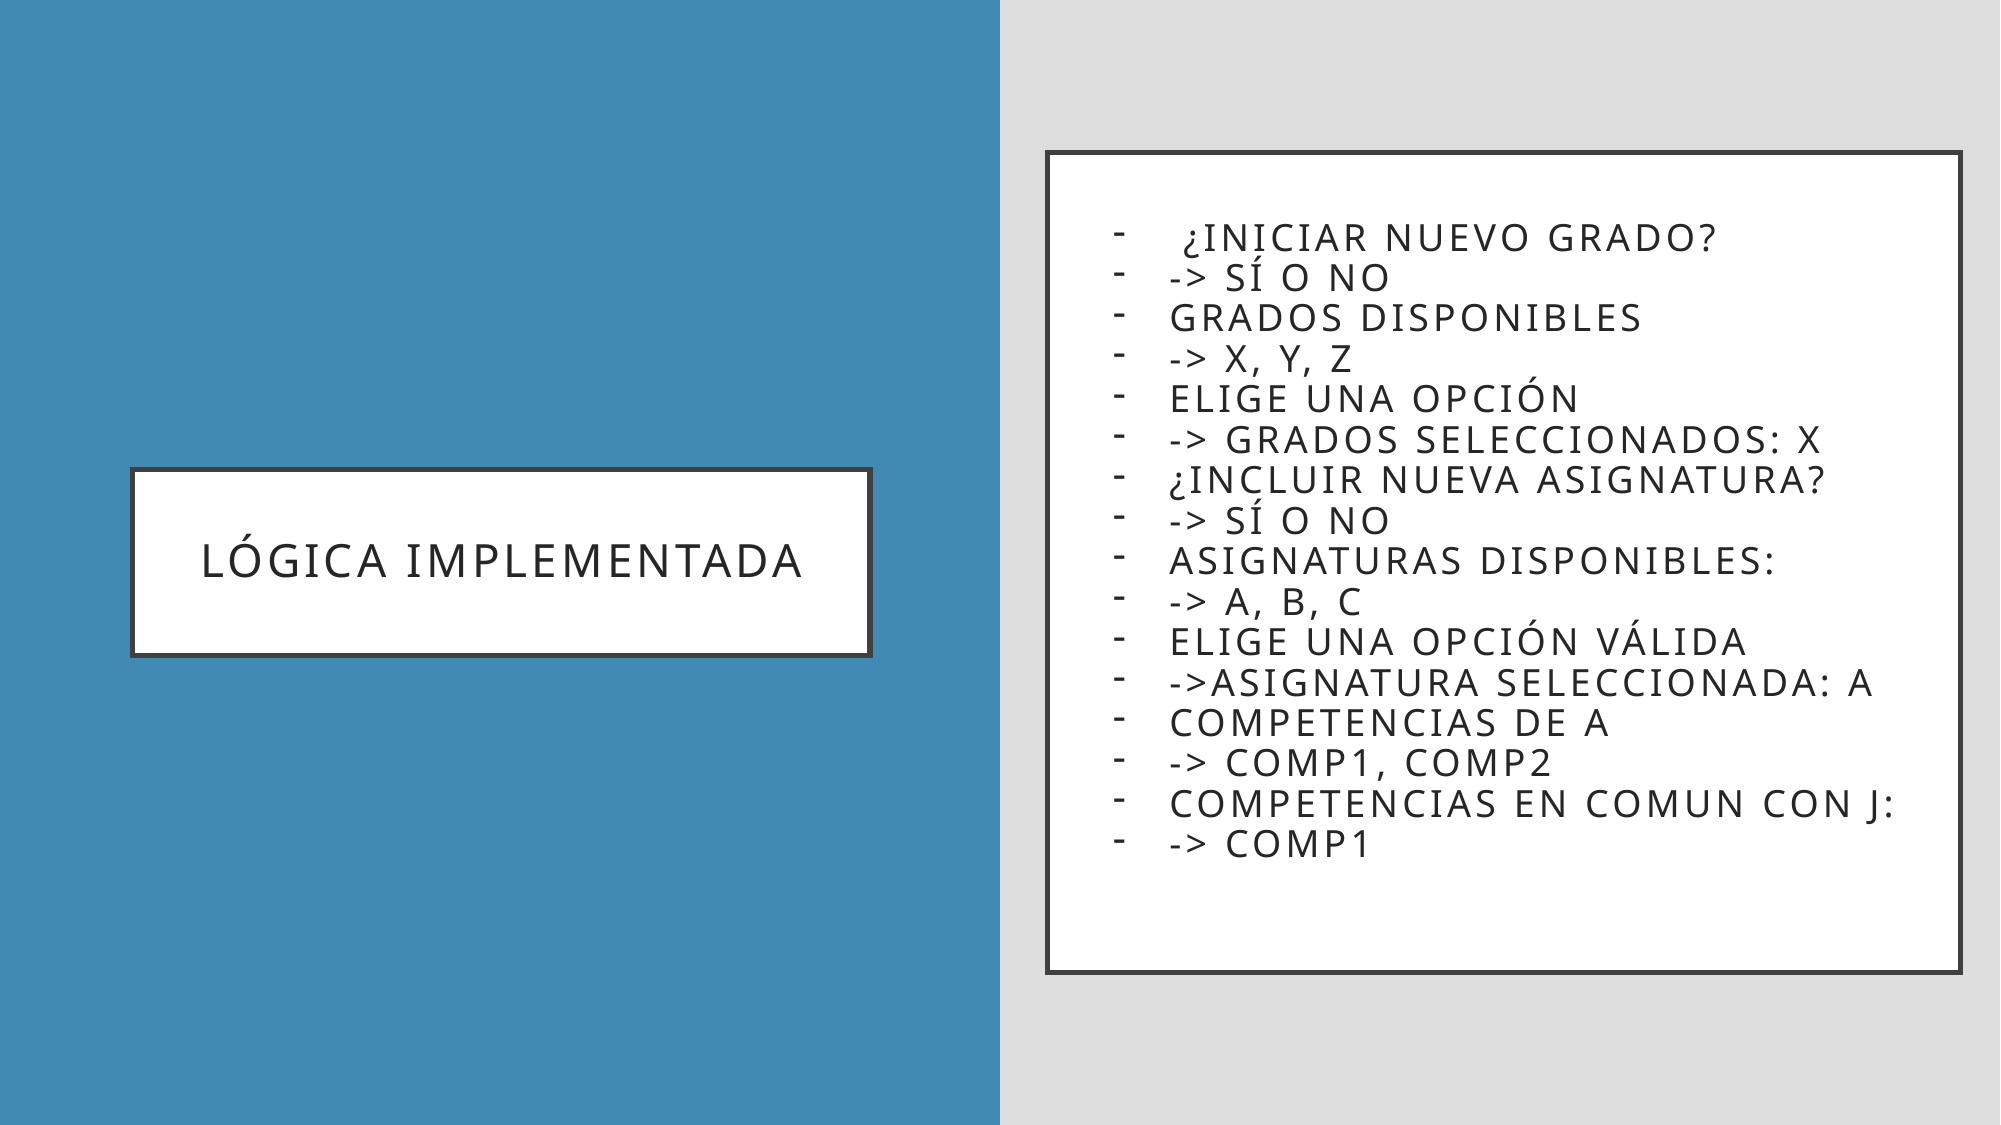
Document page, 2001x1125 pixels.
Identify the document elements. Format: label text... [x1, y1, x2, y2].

text_box ¿Iniciar nuevo grado? -> Sí O NO GRADOS DISPONIBLES -> X, Y, Z ELIGE UNA OPCIÓN -> GRADOS SELECCIONADOS: X ¿INCLUIR NUEVA ASIGNATURA? -> SÍ O NO ASIGNATURAS DISPONIBLES: -> A, B, C ELIGE UNA OPCIÓN VÁLIDA ->ASIGNATURA SELECCIONADA: A COMPETENCIAS DE A -> COMP1, COMP2 COMPETENCIAS EN COMUN CON J: -> COMP1 [1047, 152, 1961, 973]
title LÓGICA IMPLEMENTADA [130, 467, 873, 658]
